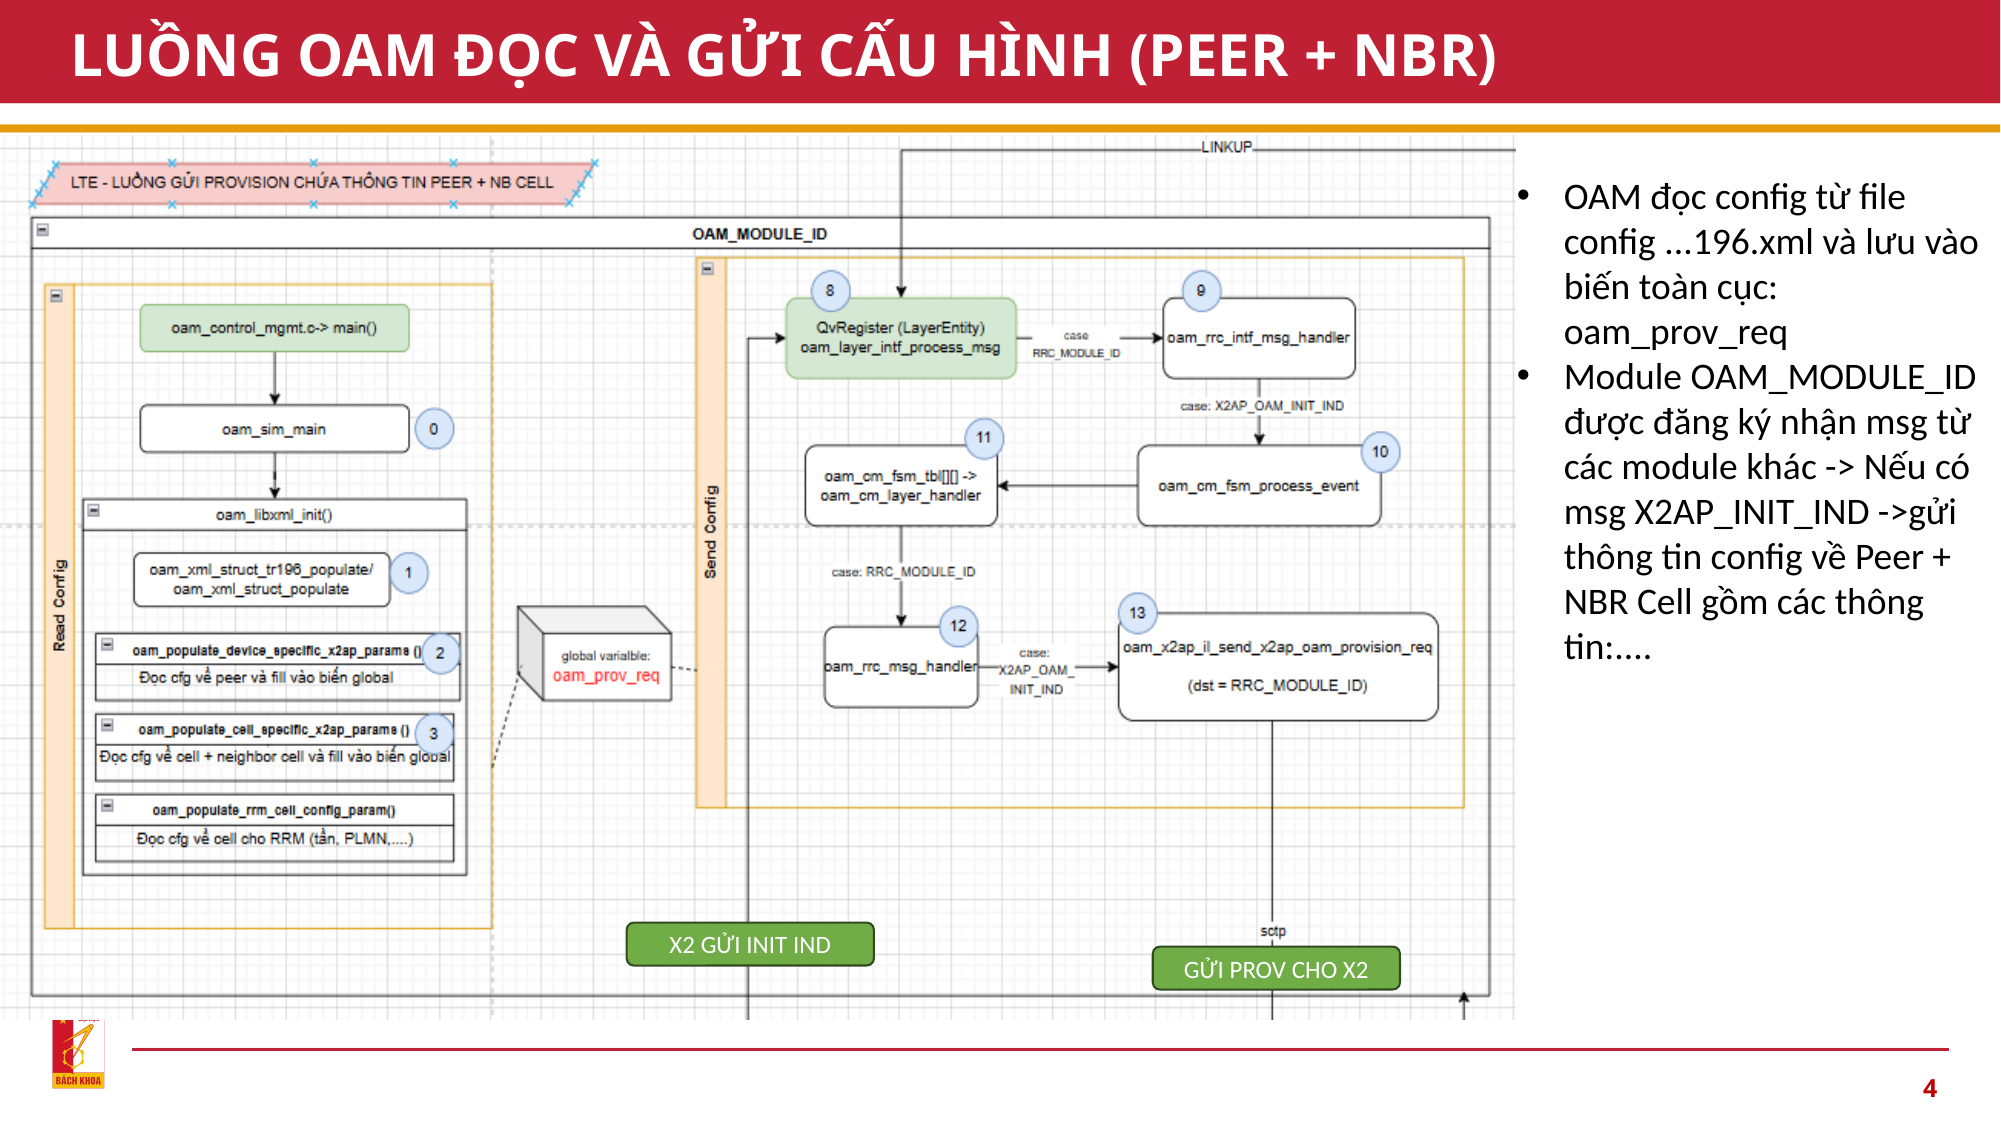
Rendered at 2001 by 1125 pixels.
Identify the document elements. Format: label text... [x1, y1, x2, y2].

picture [0, 0, 2001, 1125]
title LUỒNG OAM ĐỌC VÀ GỬI CẤU HÌNH (PEER + NBR) [55, 18, 1945, 90]
text_box OAM đọc config từ file config ...196.xml và lưu vào biến toàn cục: oam_prov_req Module OAM_MODULE_ID được đăng ký nhận msg từ các module khác -> Nếu có msg X2AP_INIT_IND ->gửi thông tin config về Peer + NBR Cell gồm các thông tin:.... [1516, 164, 2000, 675]
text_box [0, 135, 1516, 1020]
slide_number 4 [1502, 1065, 1953, 1125]
